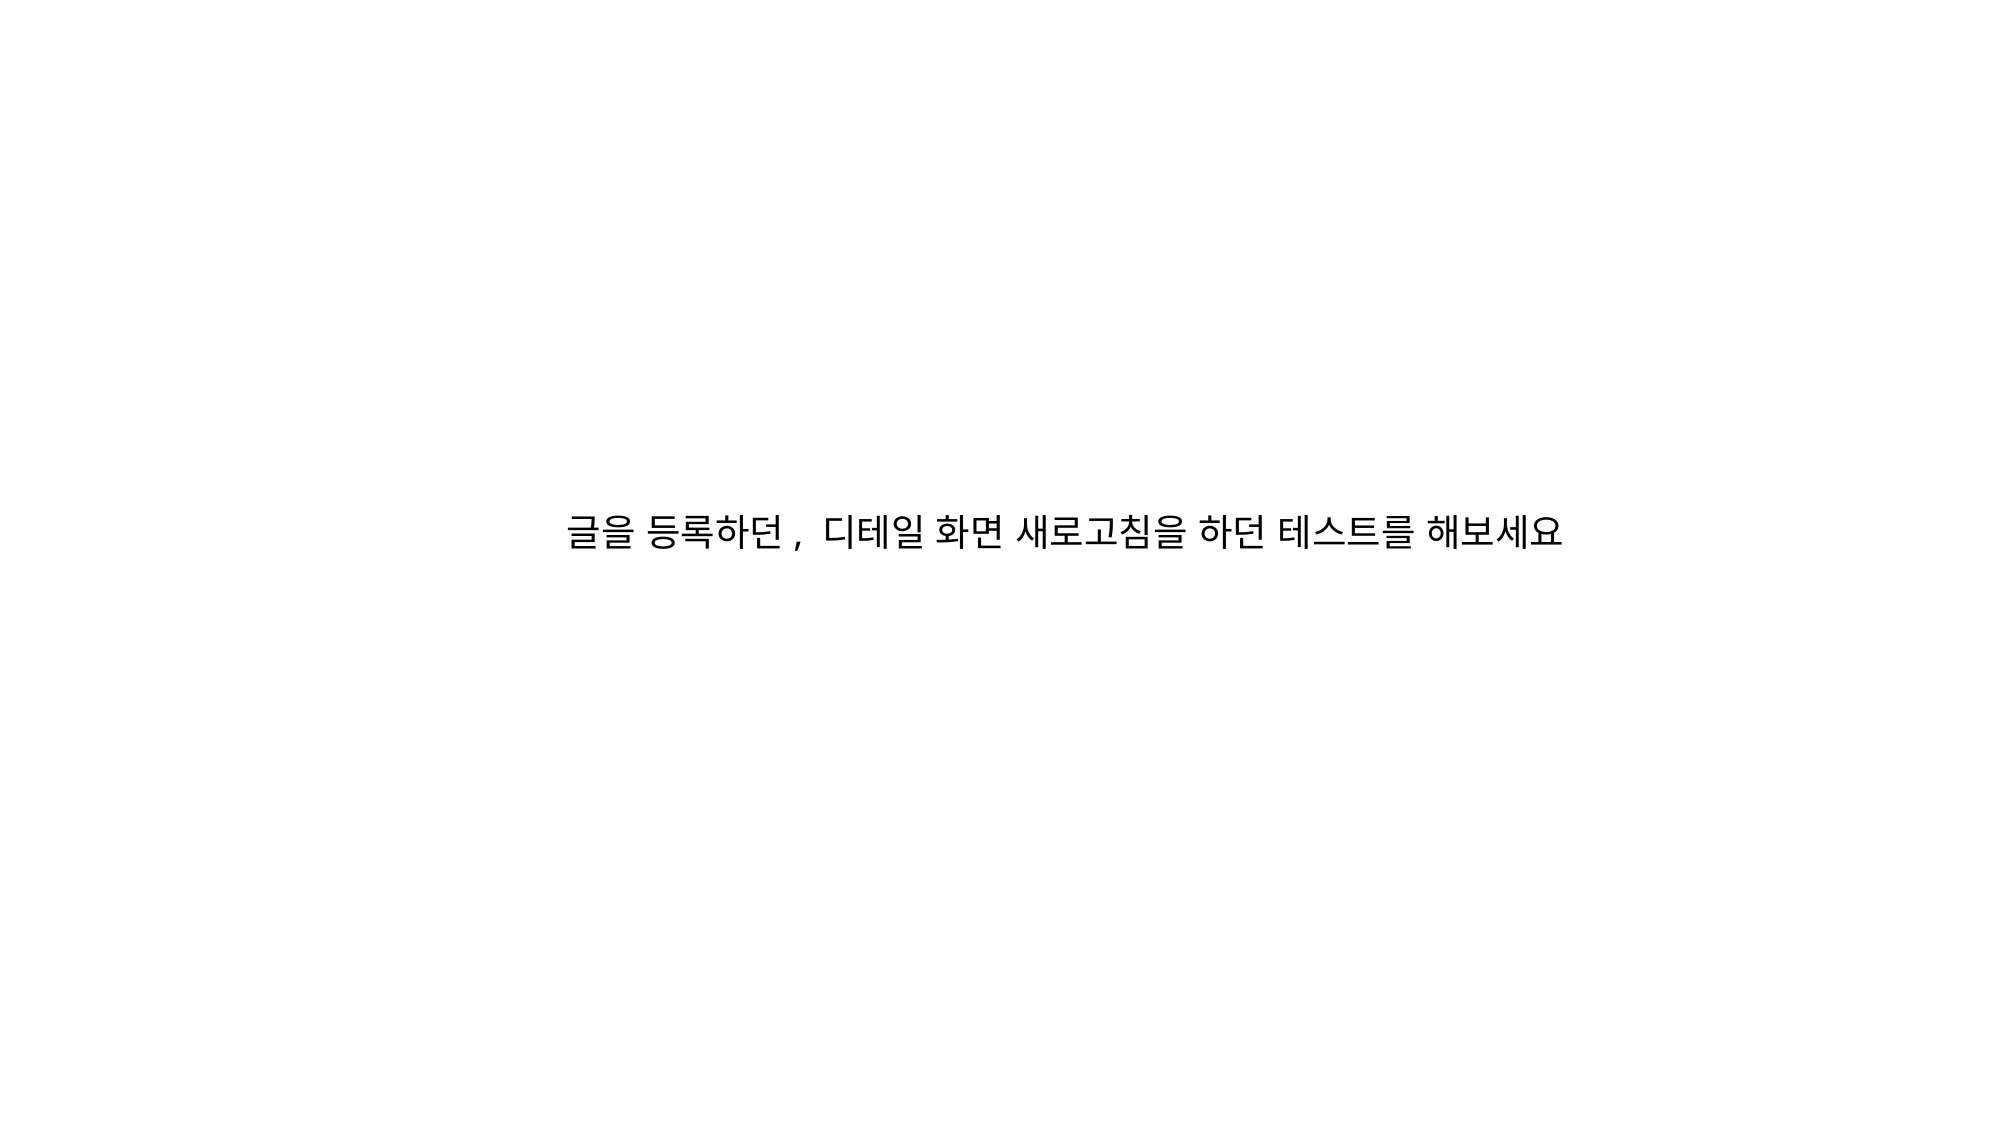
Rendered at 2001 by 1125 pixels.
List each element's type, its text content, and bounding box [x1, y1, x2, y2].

text_box 글을 등록하던, 디테일 화면 새로고침을 하던 테스트를 해보세요 [552, 501, 1580, 562]
